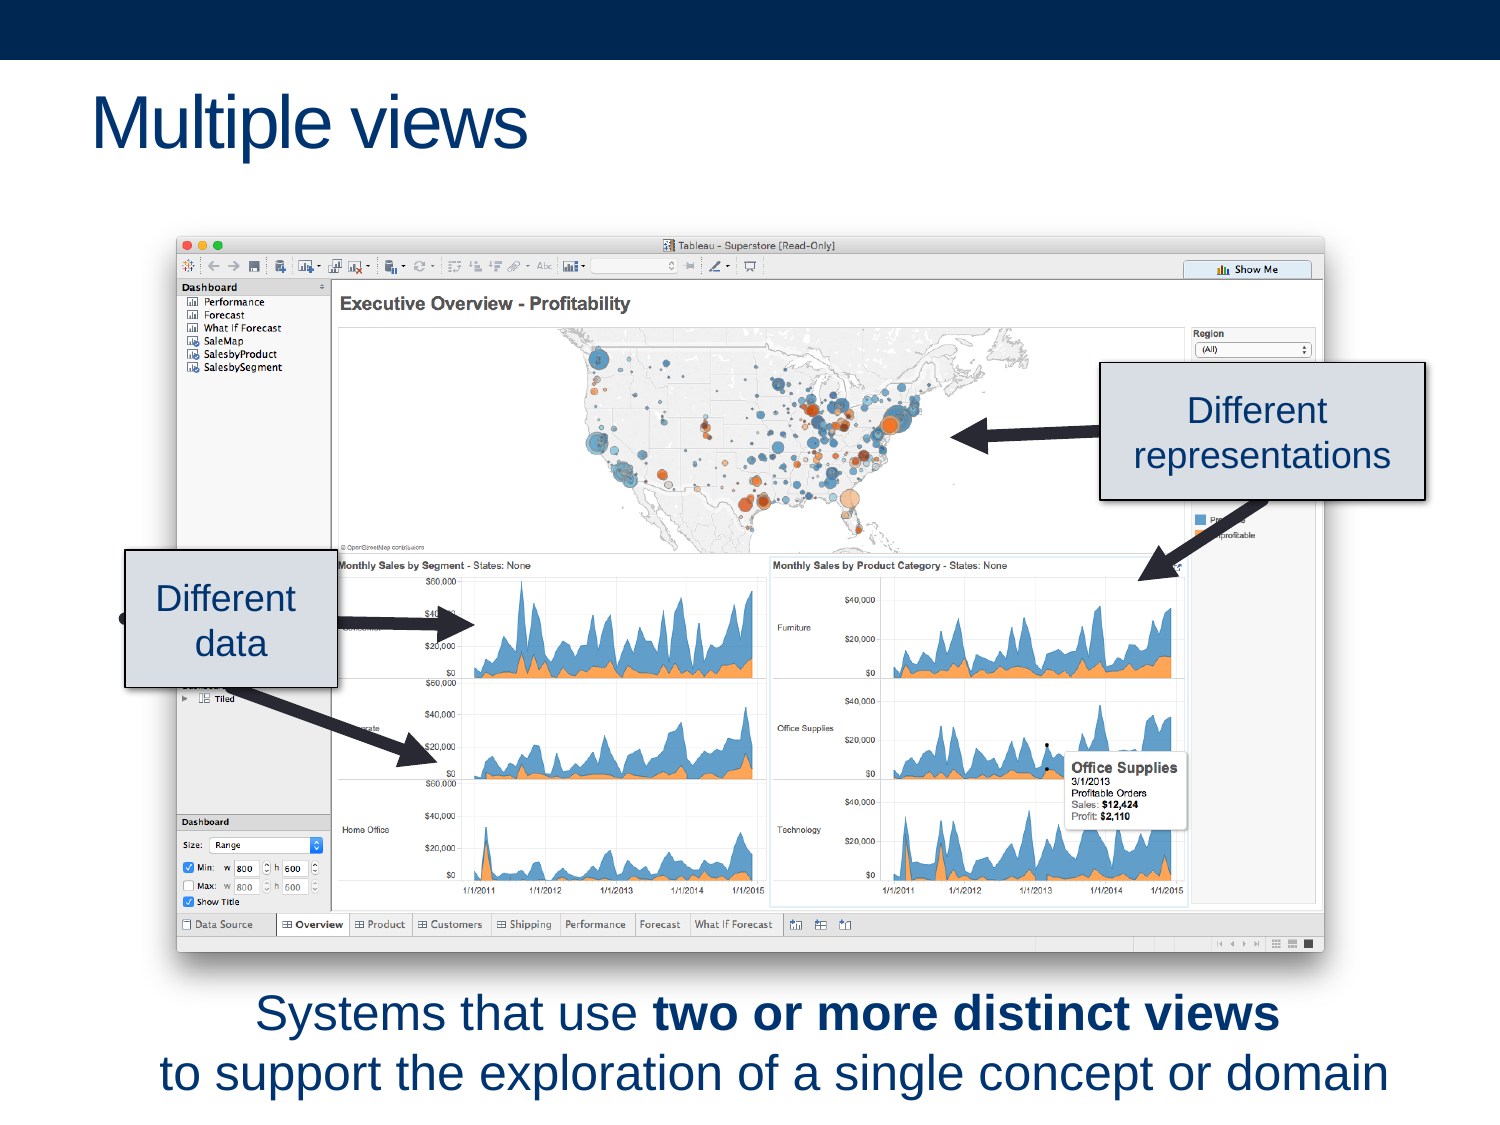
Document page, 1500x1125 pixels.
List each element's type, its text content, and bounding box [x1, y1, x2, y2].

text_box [124, 549, 476, 763]
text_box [949, 362, 1426, 582]
text_box Systems that use two or more distinct views to support the exploration of a single concept or domain [24, 973, 1450, 1109]
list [133, 212, 1367, 1013]
title Multiple views [75, 37, 1425, 200]
